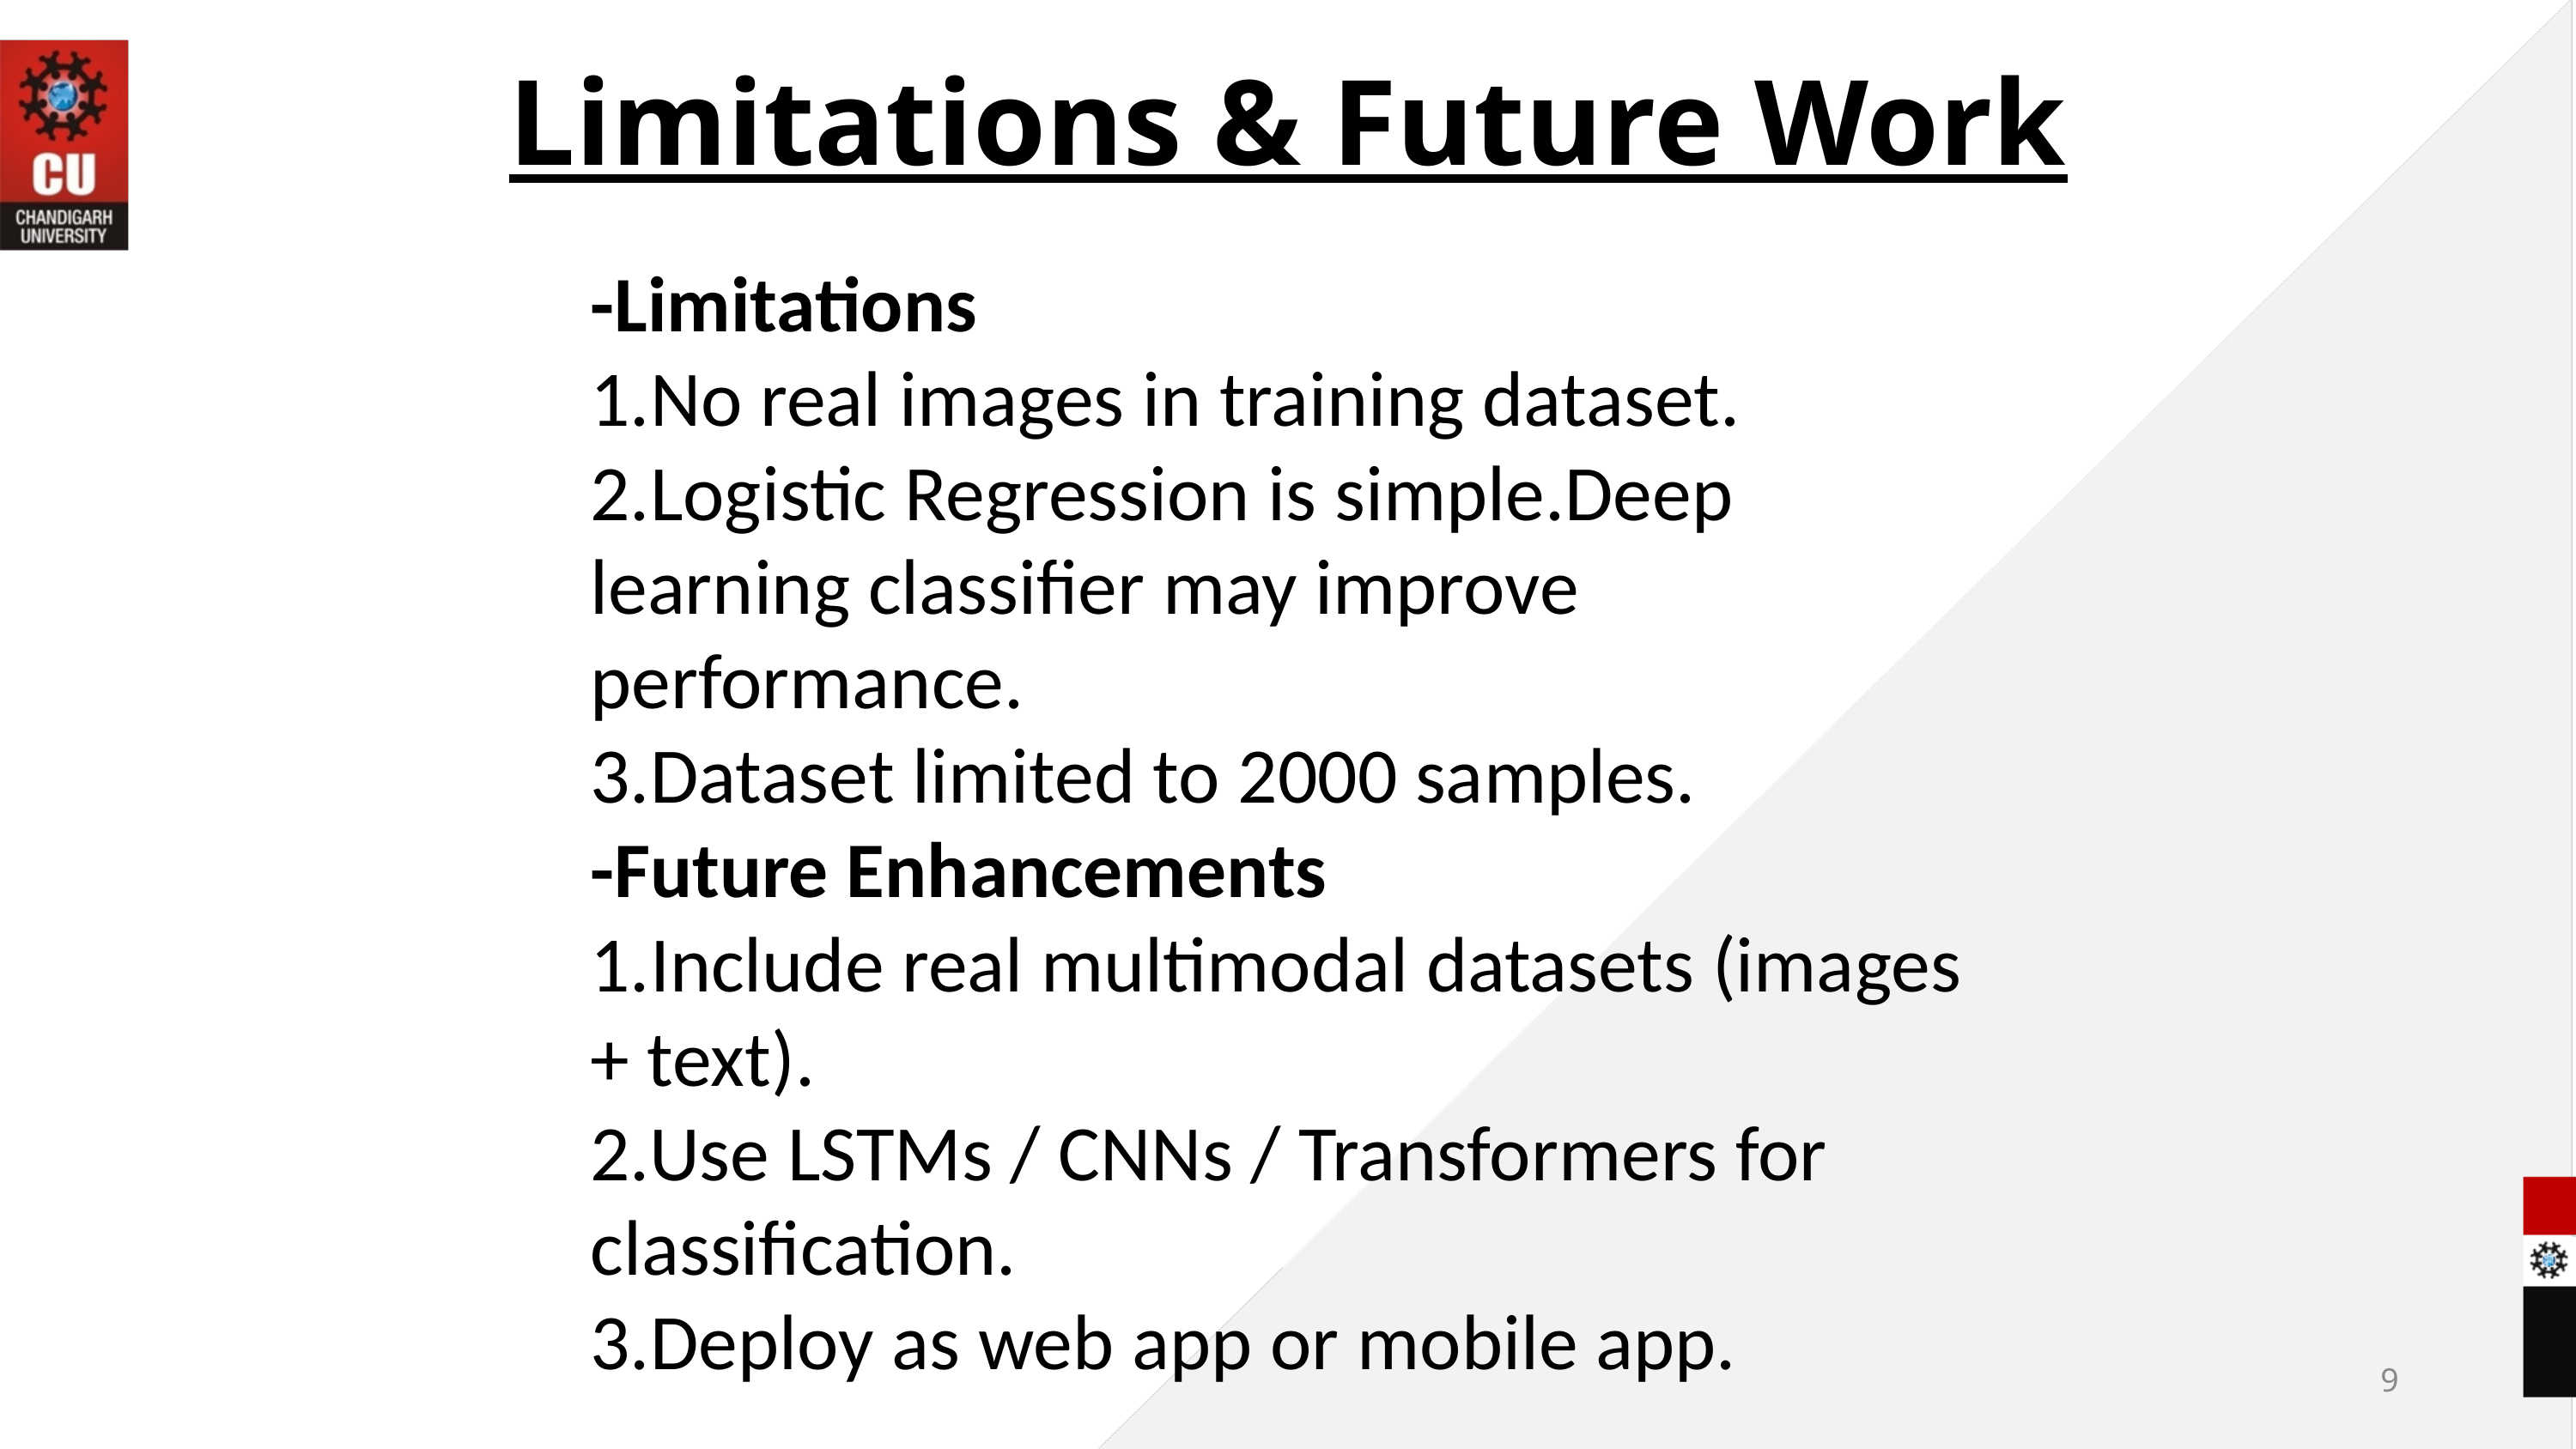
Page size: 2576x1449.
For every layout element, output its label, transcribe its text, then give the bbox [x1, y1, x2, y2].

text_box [1819, 1342, 2399, 1421]
text_box -Limitations 1.No real images in training dataset. 2.Logistic Regression is simple.Deep learning classifier may improve performance. 3.Dataset limited to 2000 samples. -Future Enhancements 1.Include real multimodal datasets (images + text). 2.Use LSTMs / CNNs / Transformers for classification. 3.Deploy as web app or mobile app. [590, 652, 2012, 1449]
text_box [0, 0, 2576, 1449]
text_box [177, 29, 2399, 642]
